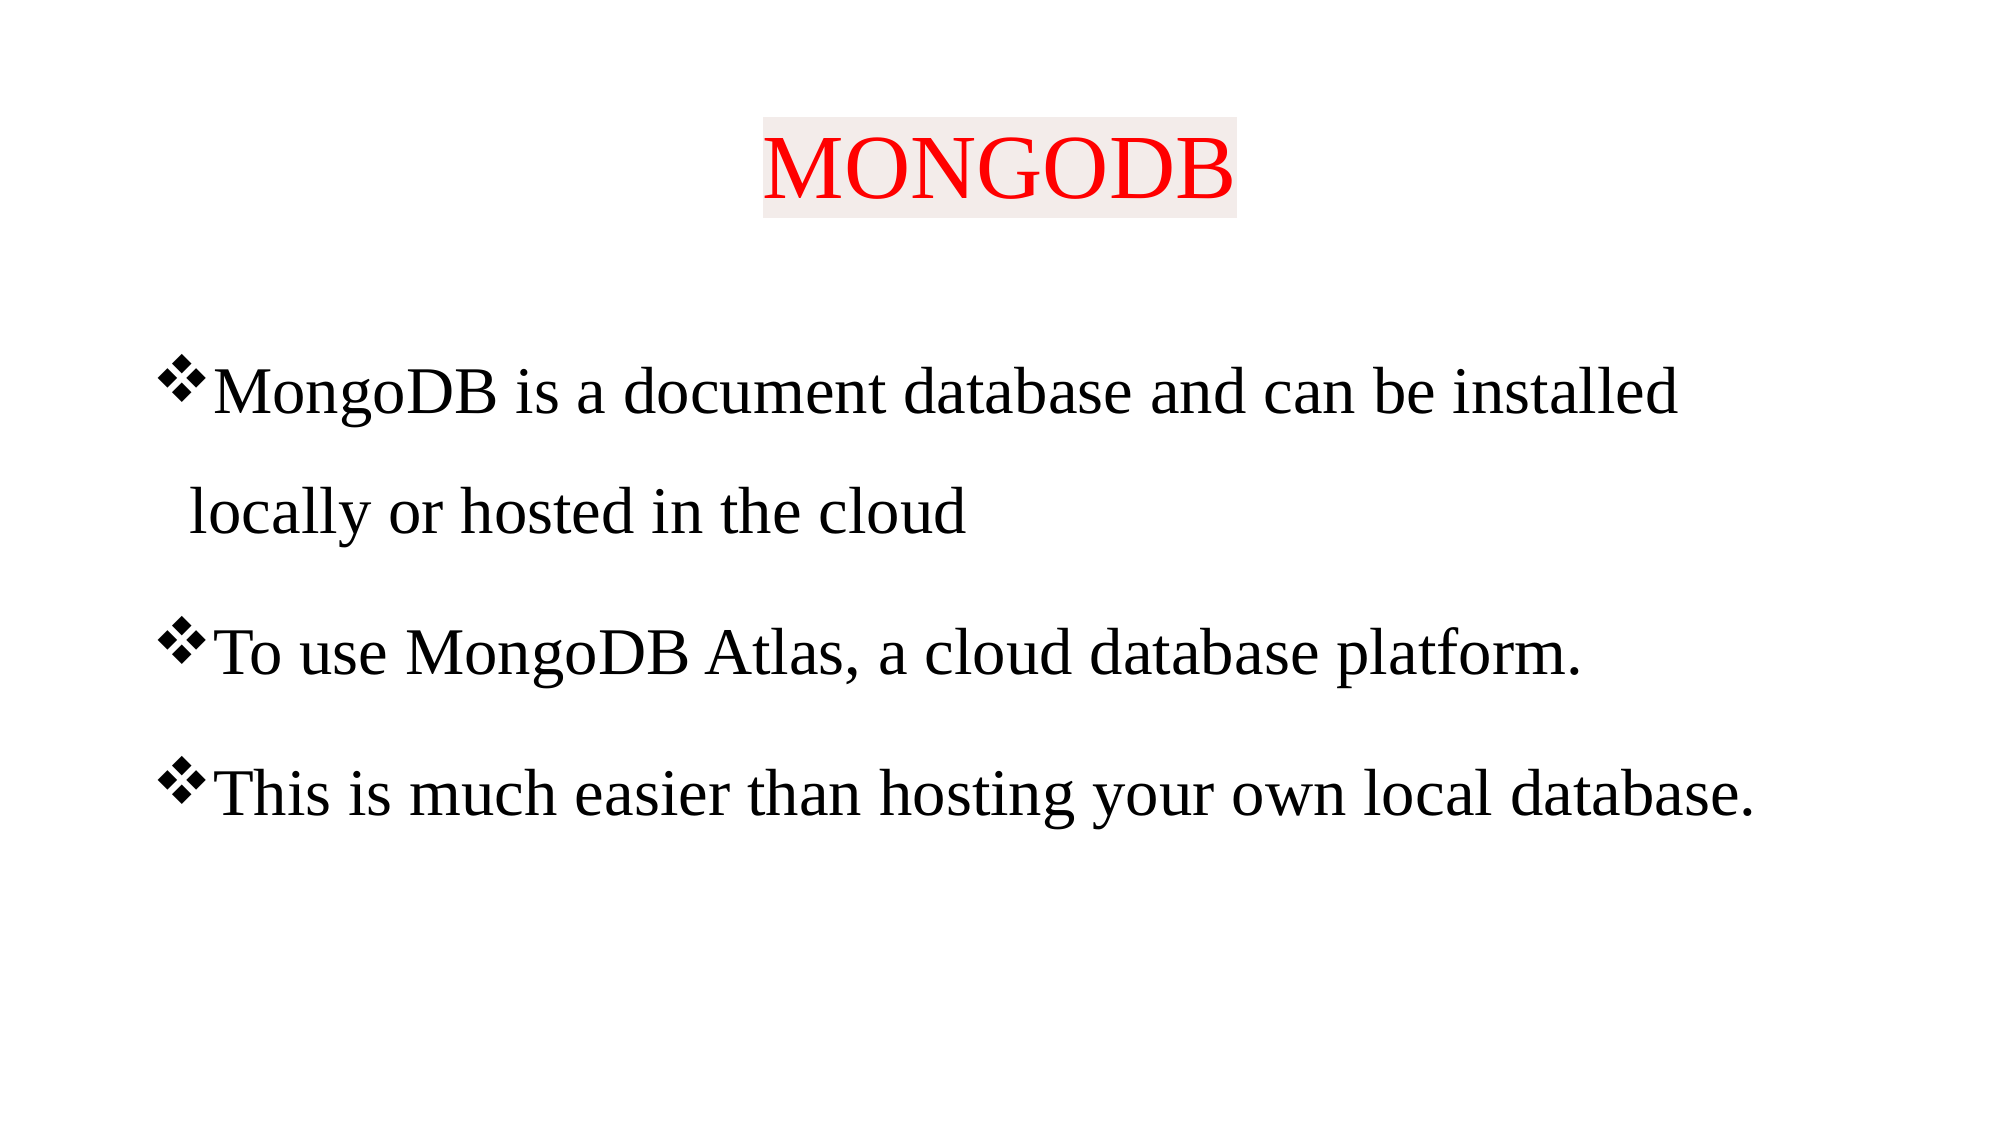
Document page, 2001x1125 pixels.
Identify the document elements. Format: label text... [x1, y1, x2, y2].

title MONGODB [137, 59, 1863, 278]
list MongoDB is a document database and can be installed locally or hosted in the cloud To use MongoDB Atlas, a cloud database platform. This is much easier than hosting your own local database. [137, 299, 1863, 1014]
